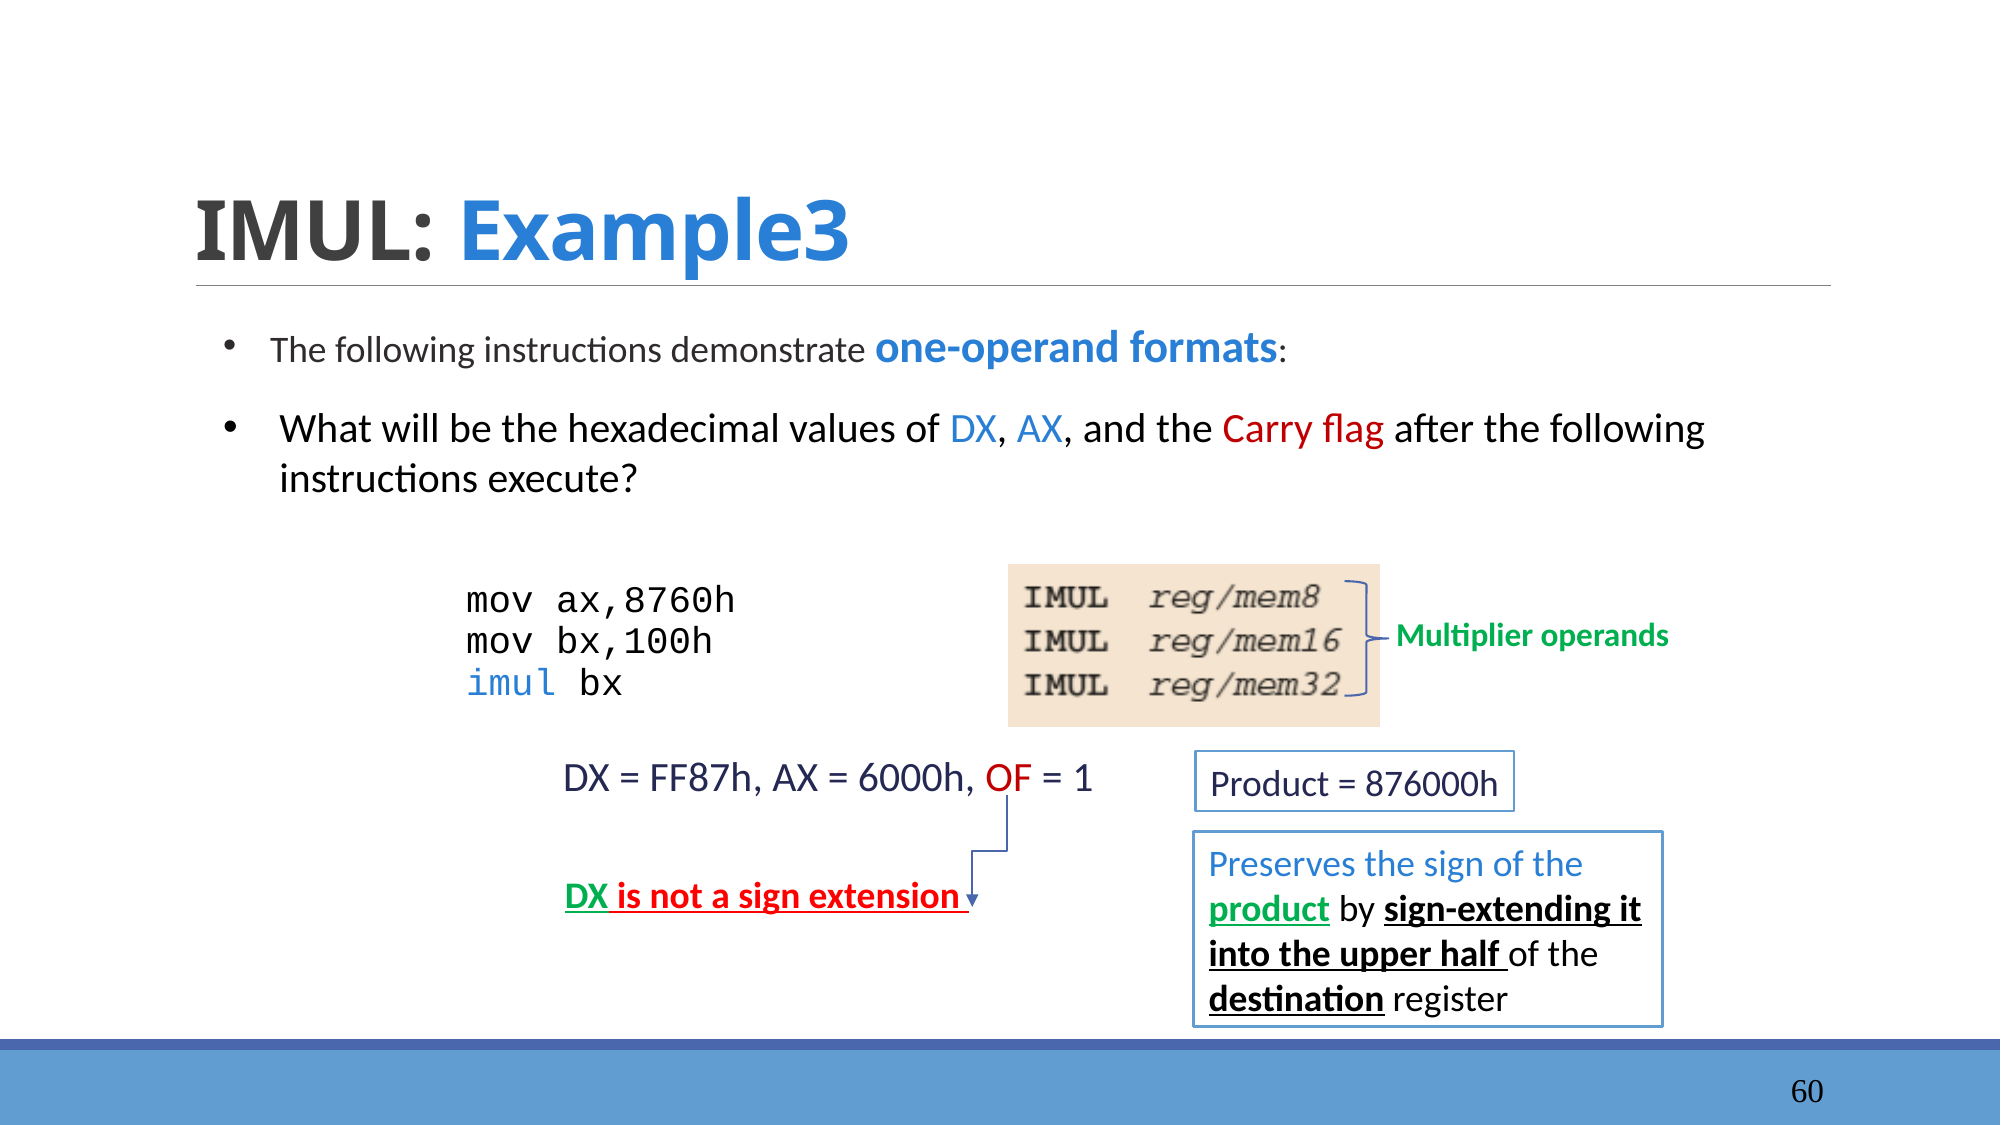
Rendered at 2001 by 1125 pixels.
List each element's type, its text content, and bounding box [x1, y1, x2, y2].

text_box The following instructions demonstrate one-operand formats: [208, 309, 1709, 380]
text_box Product = 876000h [1194, 750, 1515, 812]
picture [1007, 563, 1380, 728]
slide_number 61 [1624, 1059, 1840, 1120]
text_box DX = FF87h, AX = 6000h, OF = 1 [548, 726, 1599, 822]
text_box Multiplier operands [1390, 605, 1685, 661]
text_box What will be the hexadecimal values of DX, AX, and the Carry flag after the following instructions execute? [208, 378, 1833, 524]
text_box Preserves the sign of the product by sign-extending it into the upper half of the destination register [1192, 830, 1664, 1028]
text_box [932, 832, 1047, 869]
title IMUL: Example3 [180, 47, 1830, 285]
text_box mov ax,8760h mov bx,100h imul bx [443, 564, 1005, 727]
text_box DX is not a sign extension [550, 863, 984, 924]
